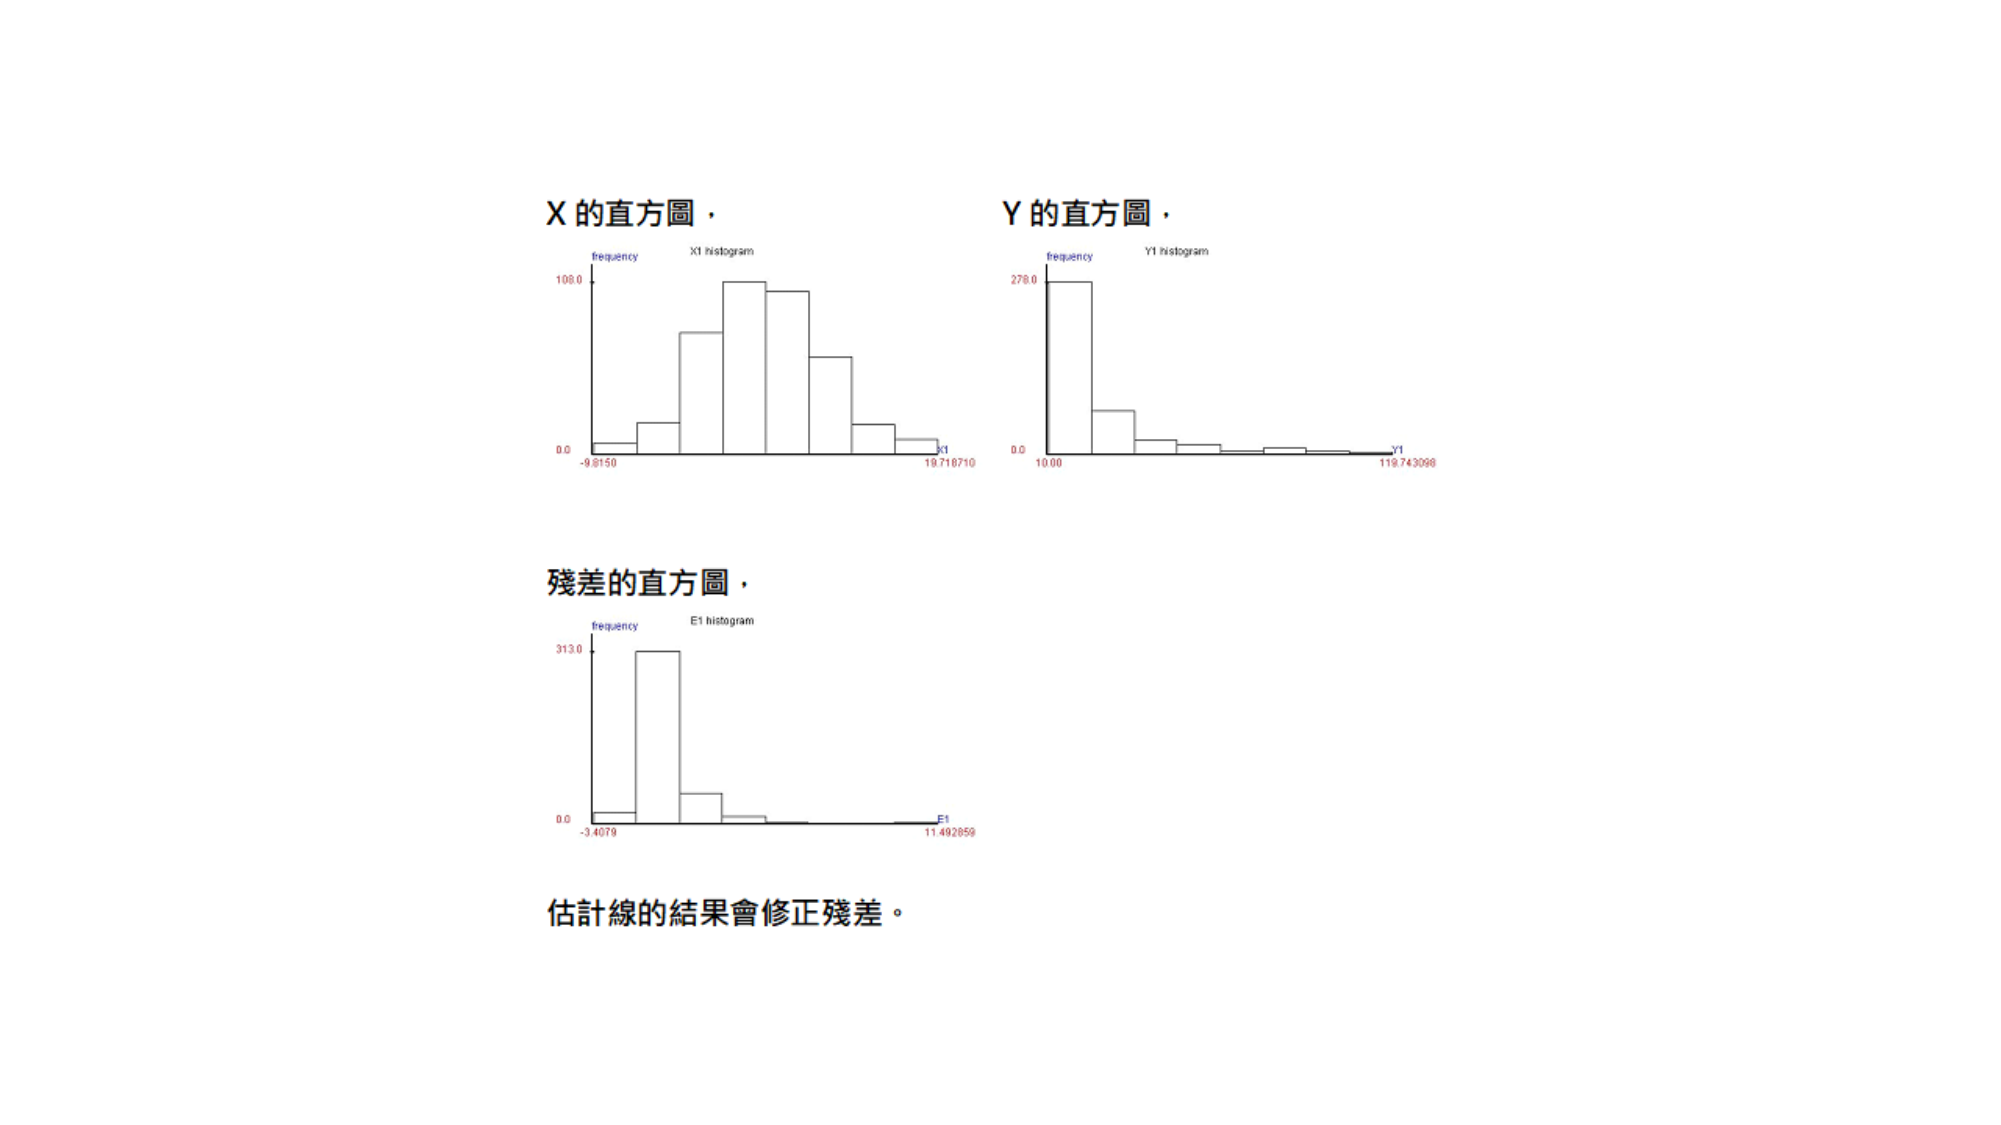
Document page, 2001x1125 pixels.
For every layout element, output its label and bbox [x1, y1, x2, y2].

picture [545, 186, 1454, 939]
